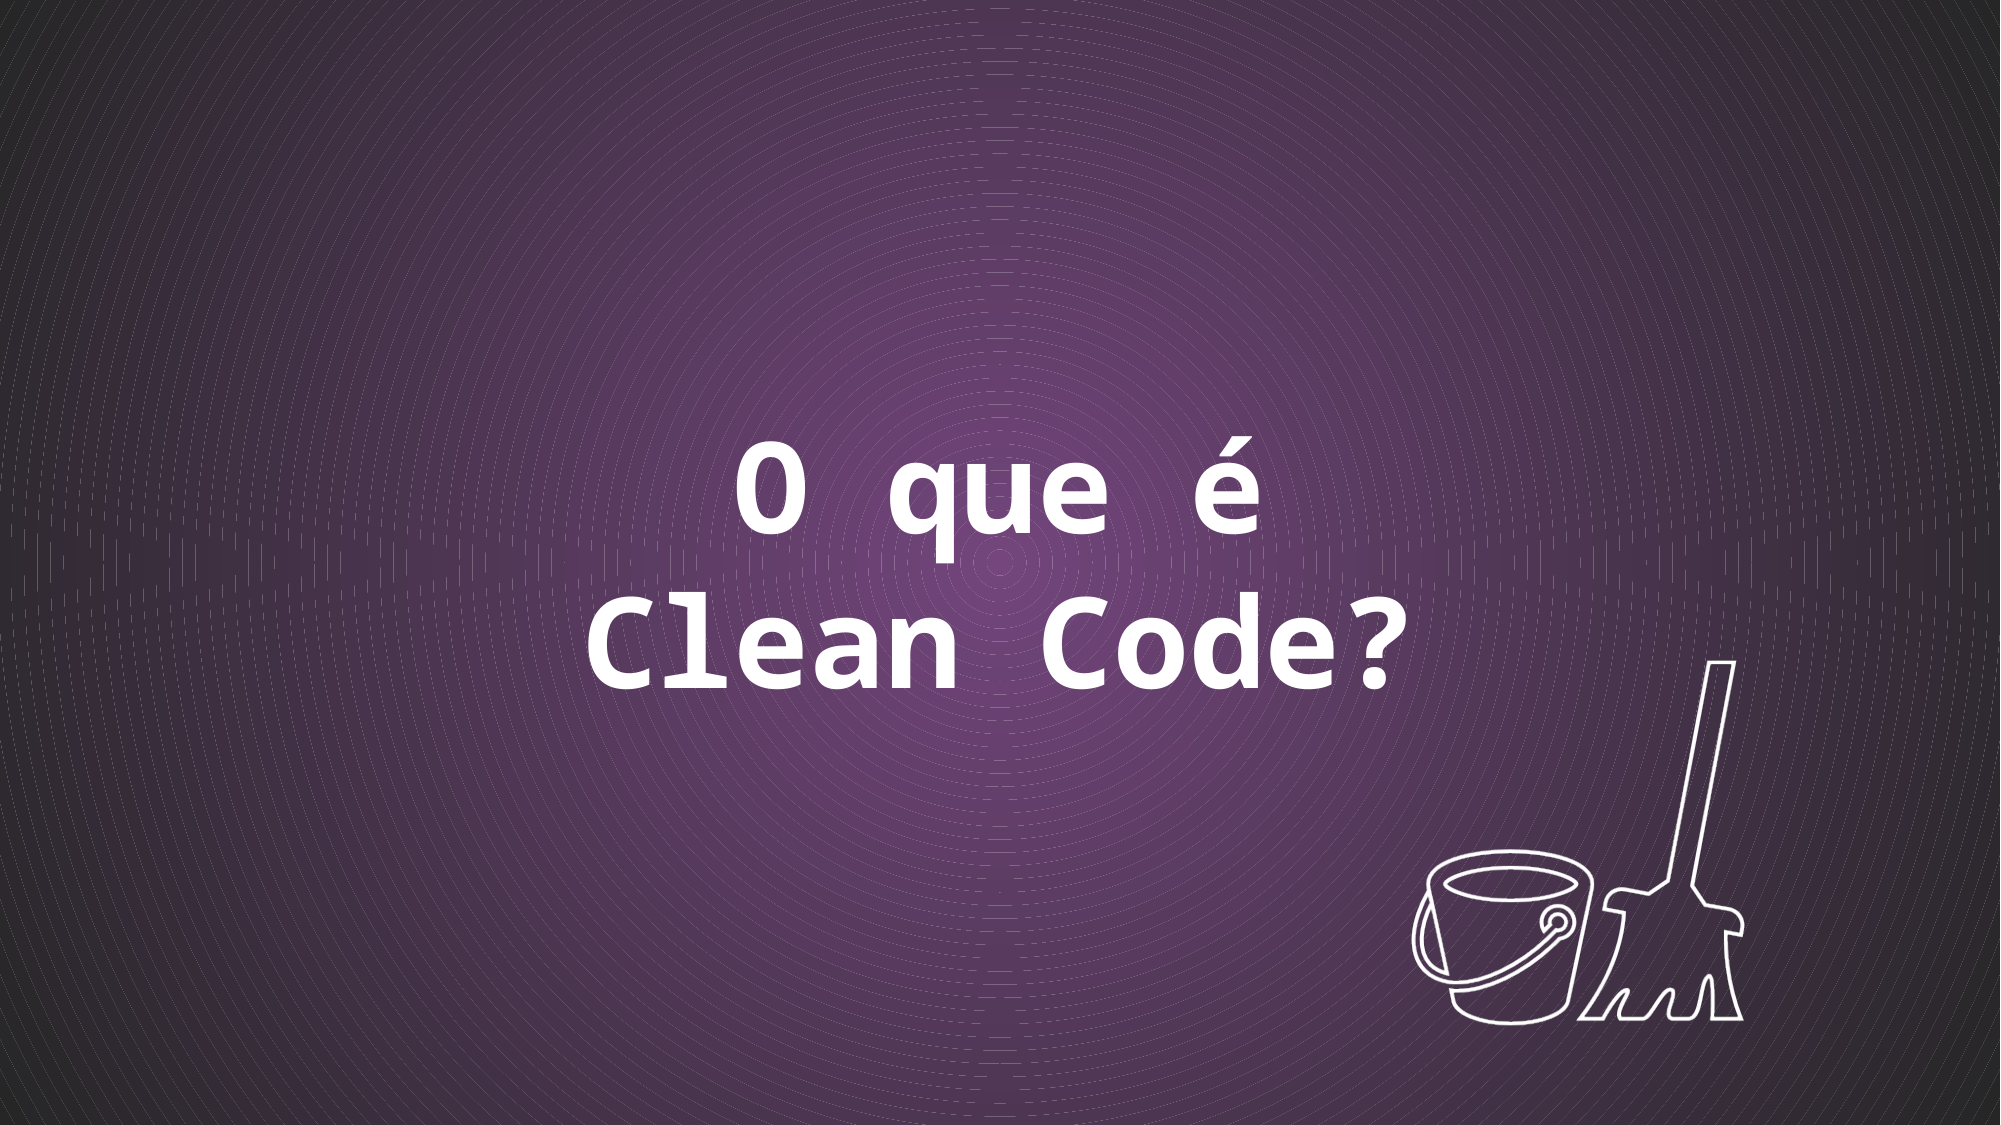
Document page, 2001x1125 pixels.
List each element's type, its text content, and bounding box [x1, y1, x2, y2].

title O que é Clean Code? [552, 397, 1448, 728]
picture [1381, 646, 1775, 1040]
